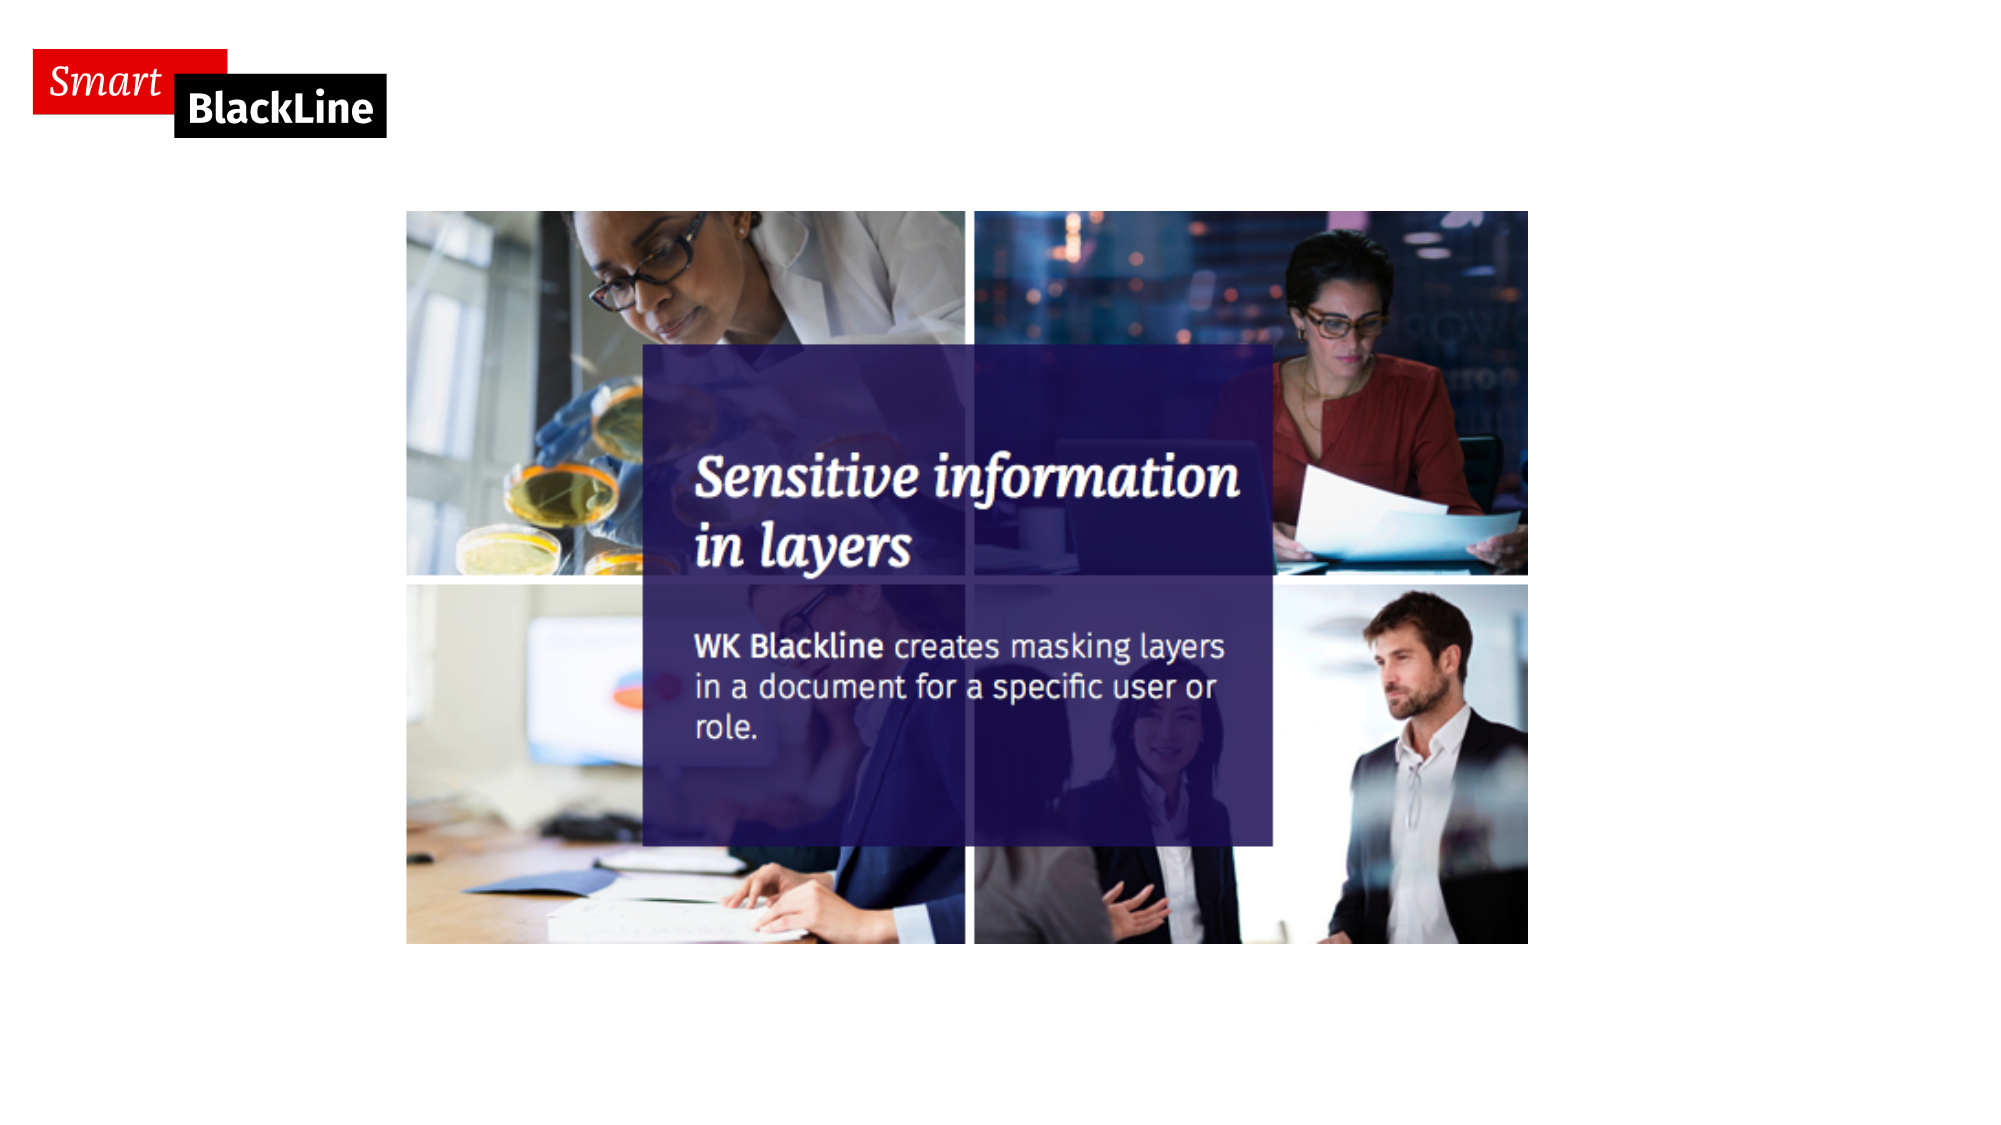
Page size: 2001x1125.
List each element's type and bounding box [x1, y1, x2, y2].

picture [405, 211, 1528, 944]
picture [32, 49, 387, 138]
